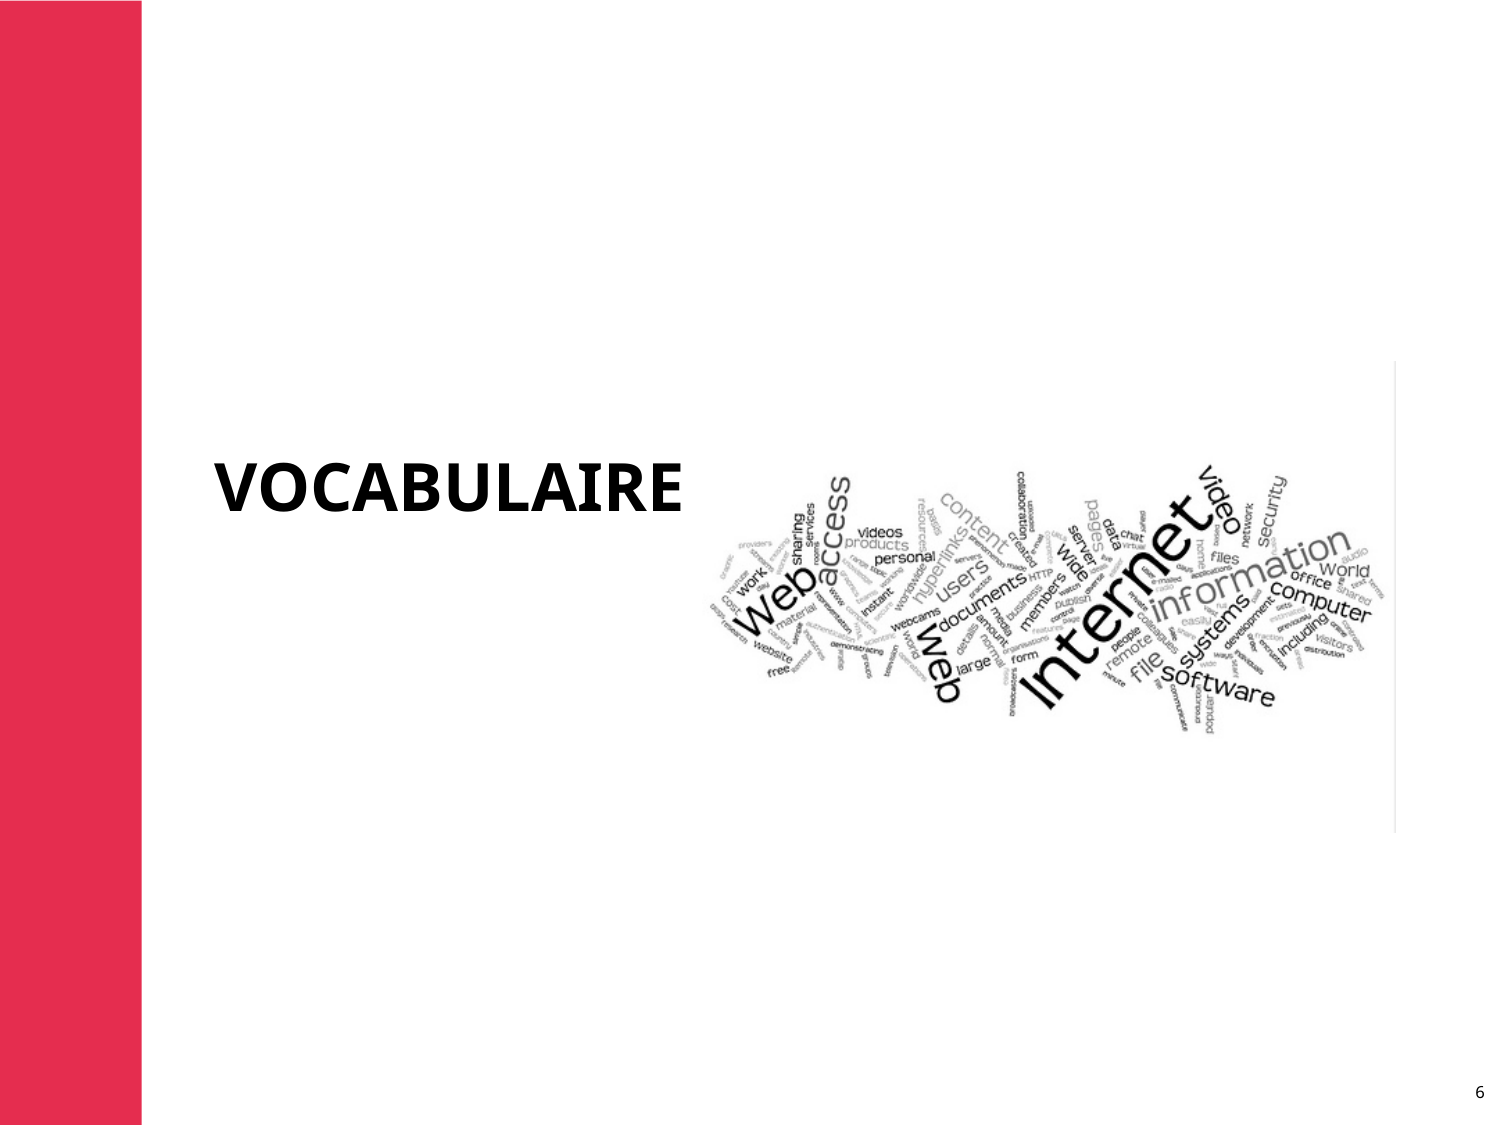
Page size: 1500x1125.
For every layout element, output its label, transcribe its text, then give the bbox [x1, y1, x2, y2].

picture [702, 361, 1396, 834]
slide_number 6 [1370, 1070, 1500, 1117]
title vocabulaire [150, 387, 697, 583]
